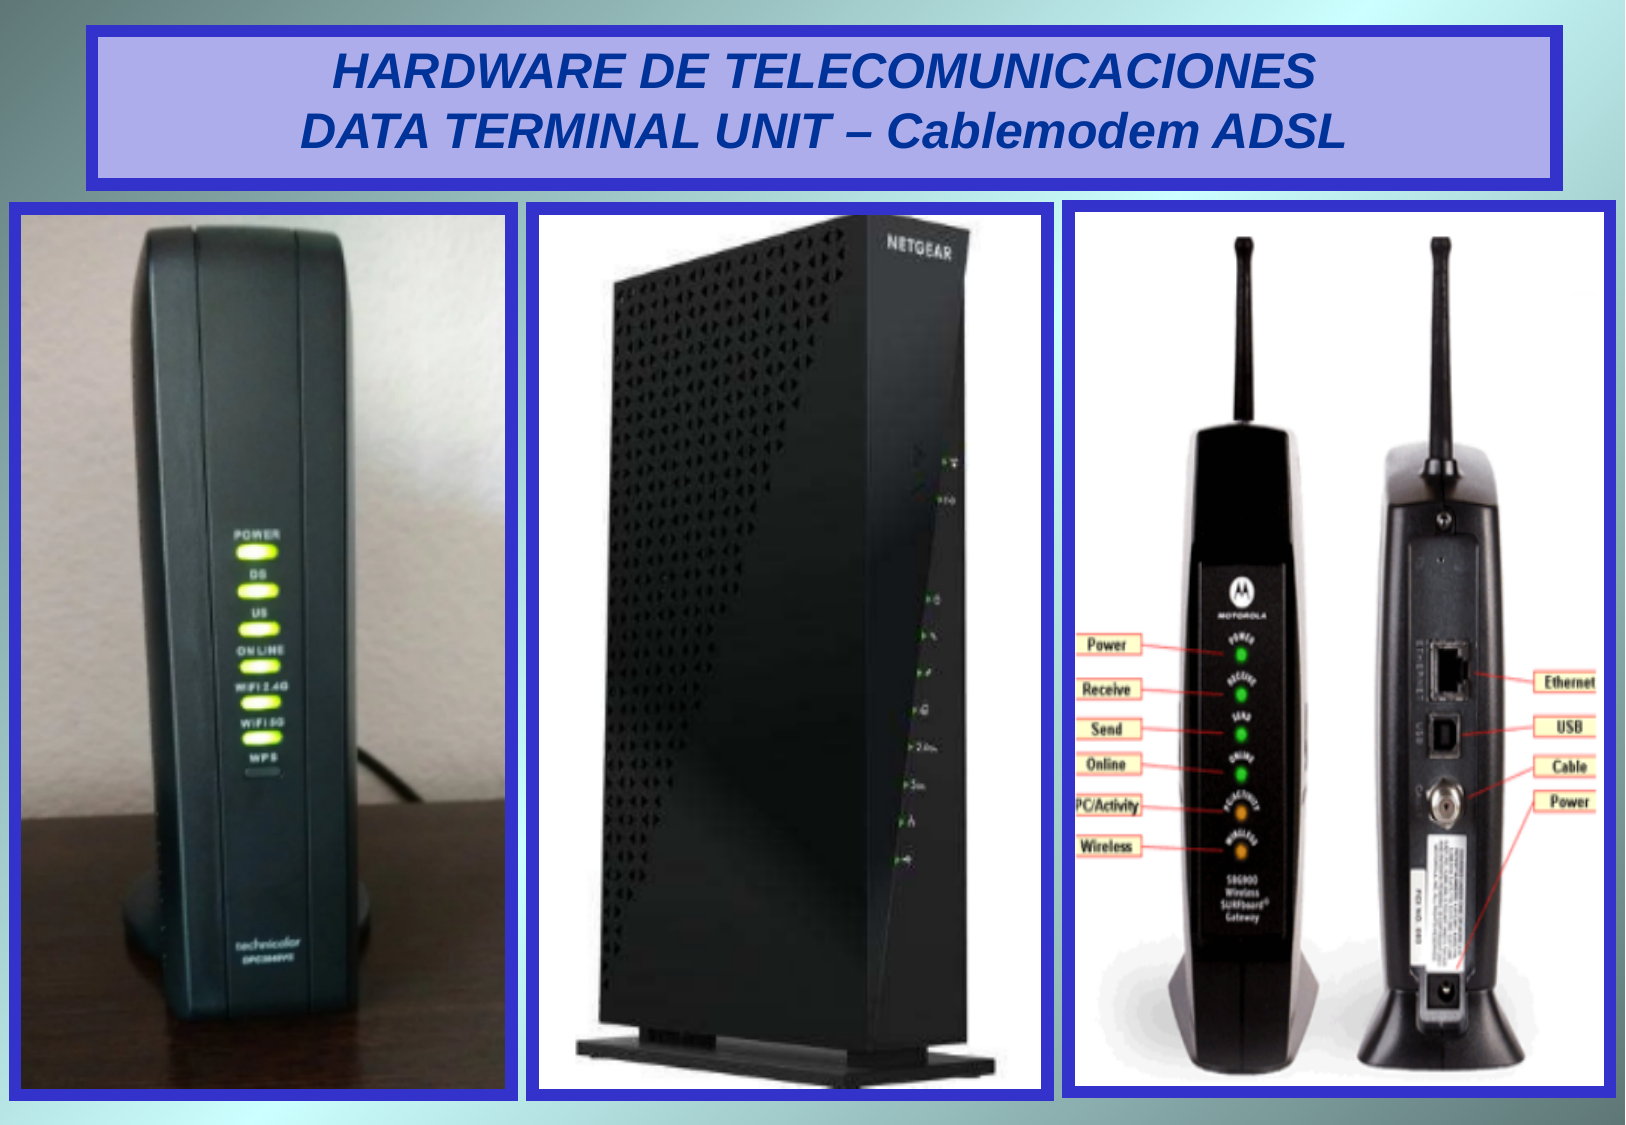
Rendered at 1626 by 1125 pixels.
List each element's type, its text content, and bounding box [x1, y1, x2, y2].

title HARDWARE DE TELECOMUNICACIONES DATA TERMINAL UNIT – Cablemodem ADSL [91, 30, 1558, 185]
picture [20, 214, 506, 1090]
picture [538, 214, 1042, 1090]
picture [1074, 211, 1605, 1087]
